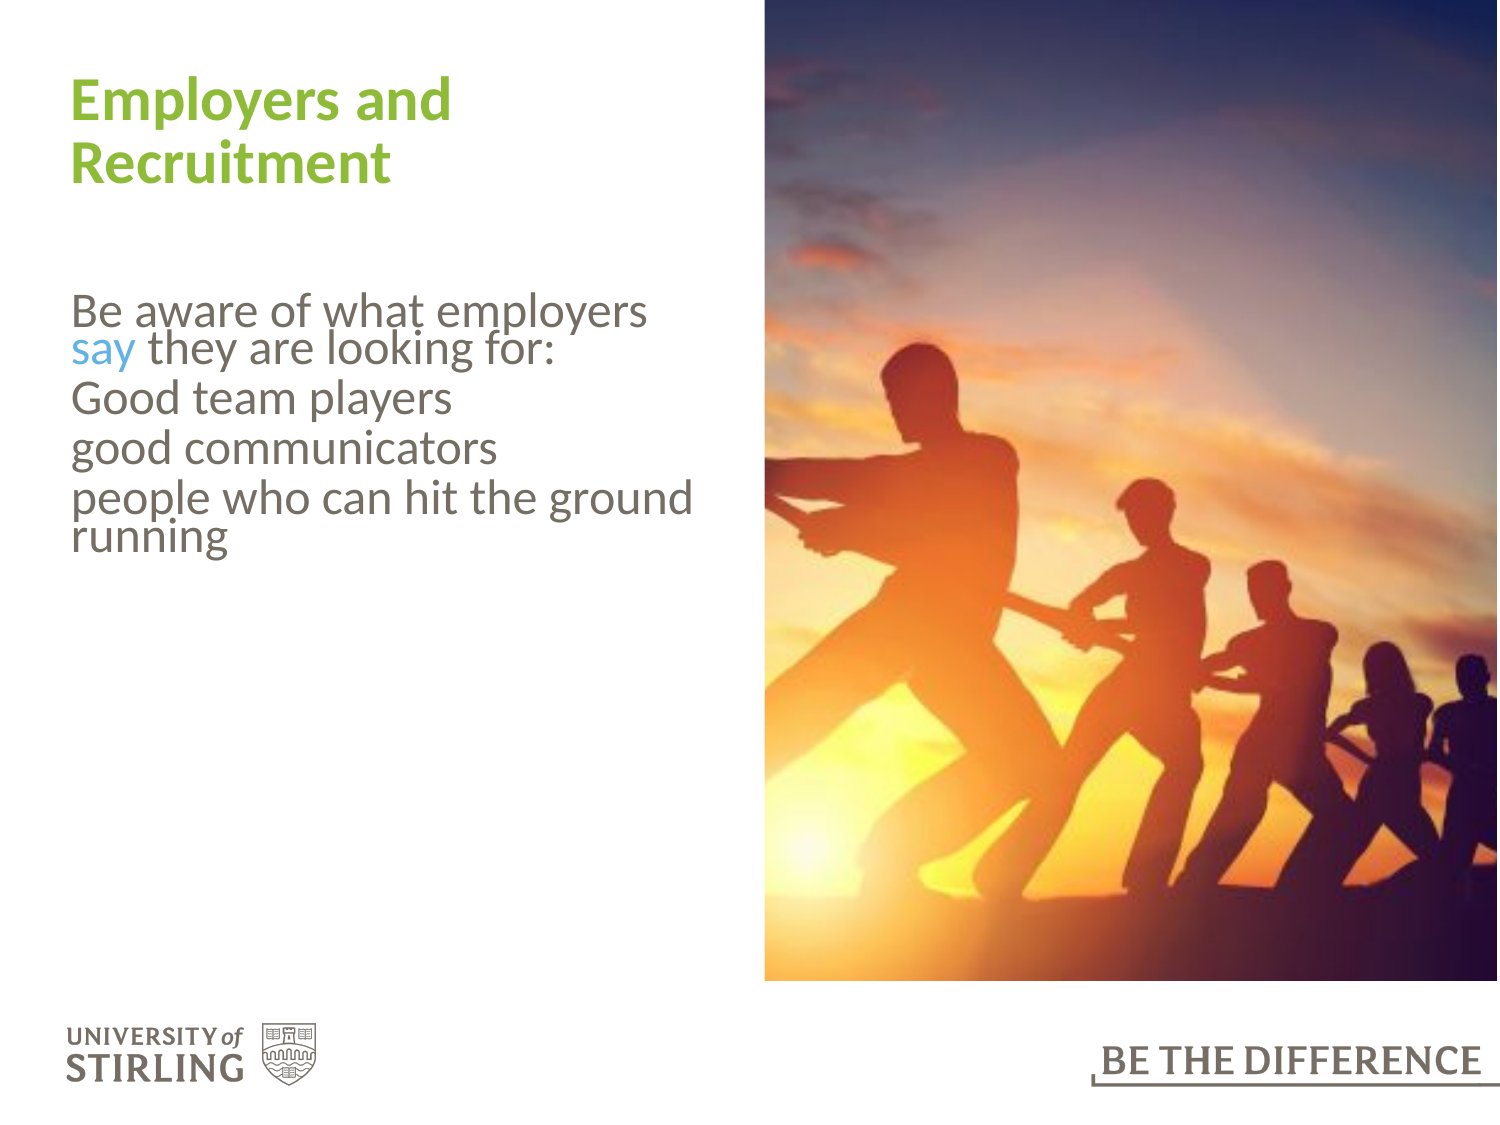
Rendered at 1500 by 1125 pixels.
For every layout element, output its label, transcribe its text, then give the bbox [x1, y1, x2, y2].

picture [63, 1020, 320, 1088]
picture [1090, 1043, 1500, 1092]
list Be aware of what employers say they are looking for: Good team players good communicators people who can hit the ground running [70, 299, 721, 979]
picture [764, 0, 1498, 981]
title Employers and Recruitment [70, 70, 721, 290]
